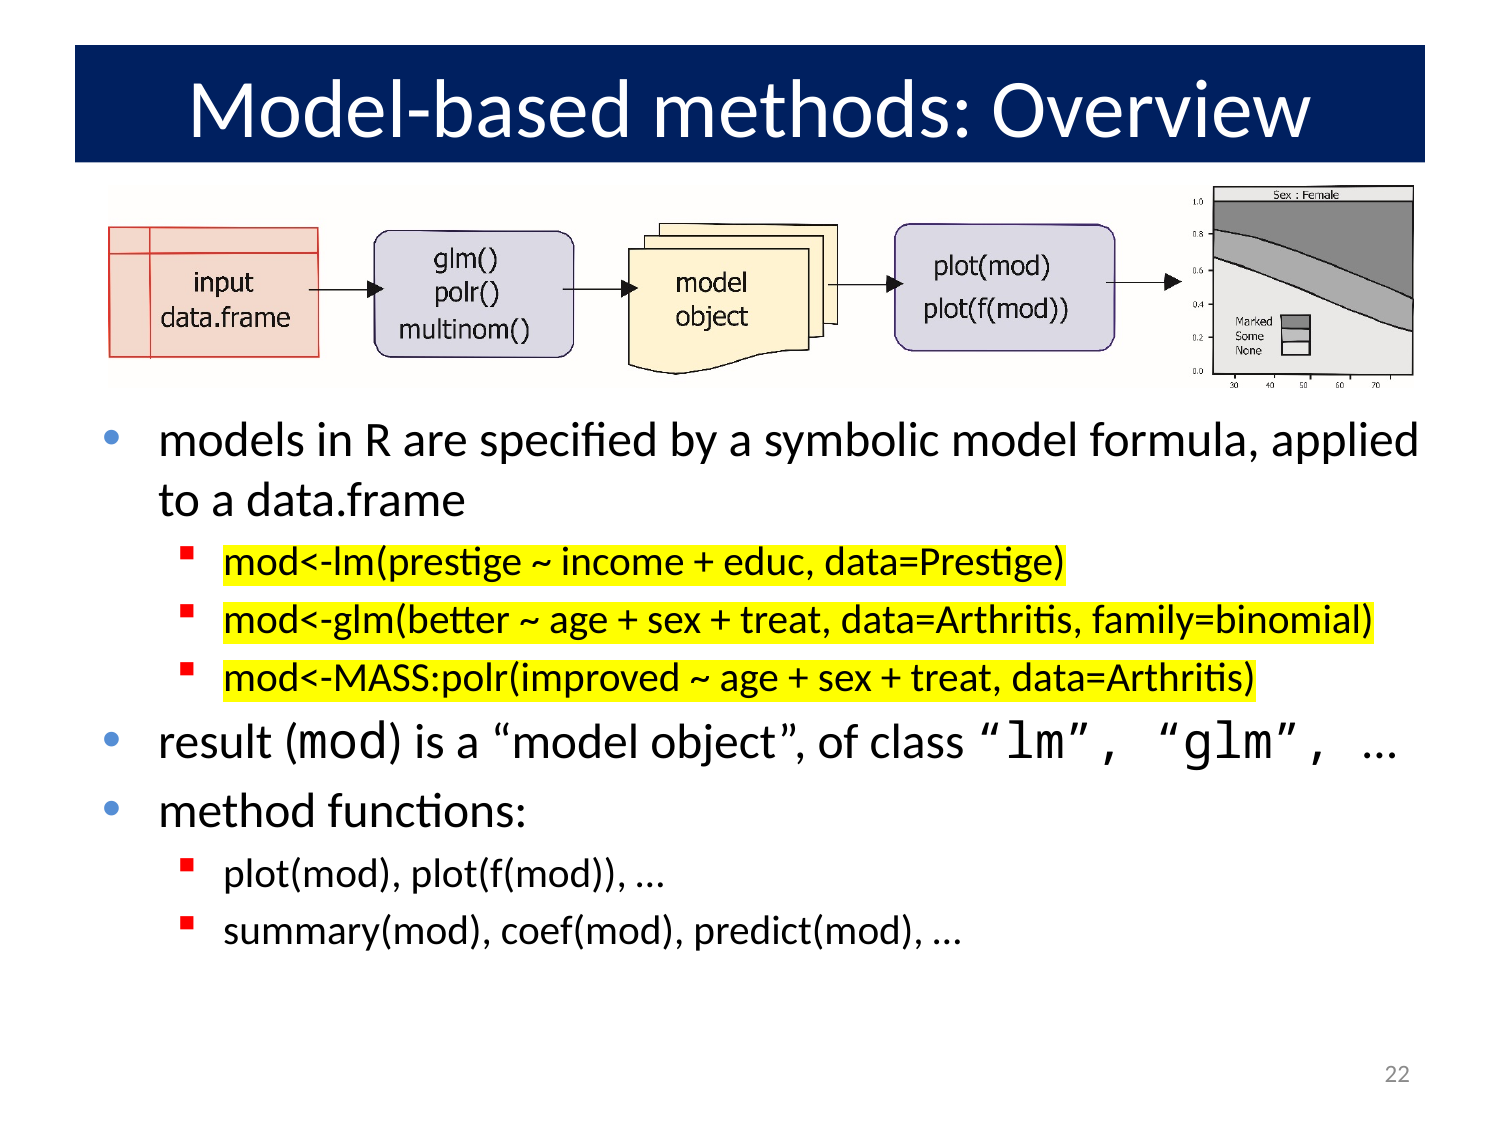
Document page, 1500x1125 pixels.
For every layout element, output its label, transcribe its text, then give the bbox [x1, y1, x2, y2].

list models in R are specified by a symbolic model formula, applied to a data.frame mod<-lm(prestige ~ income + educ, data=Prestige) mod<-glm(better ~ age + sex + treat, data=Arthritis, family=binomial) mod<-MASS:polr(improved ~ age + sex + treat, data=Arthritis) result (mod) is a “model object”, of class “lm”, “glm”, … method functions: plot(mod), plot(f(mod)), … summary(mod), coef(mod), predict(mod), … [87, 399, 1438, 966]
slide_number 22 [1074, 1042, 1425, 1103]
title Model-based methods: Overview [75, 45, 1425, 163]
picture [108, 185, 1414, 389]
